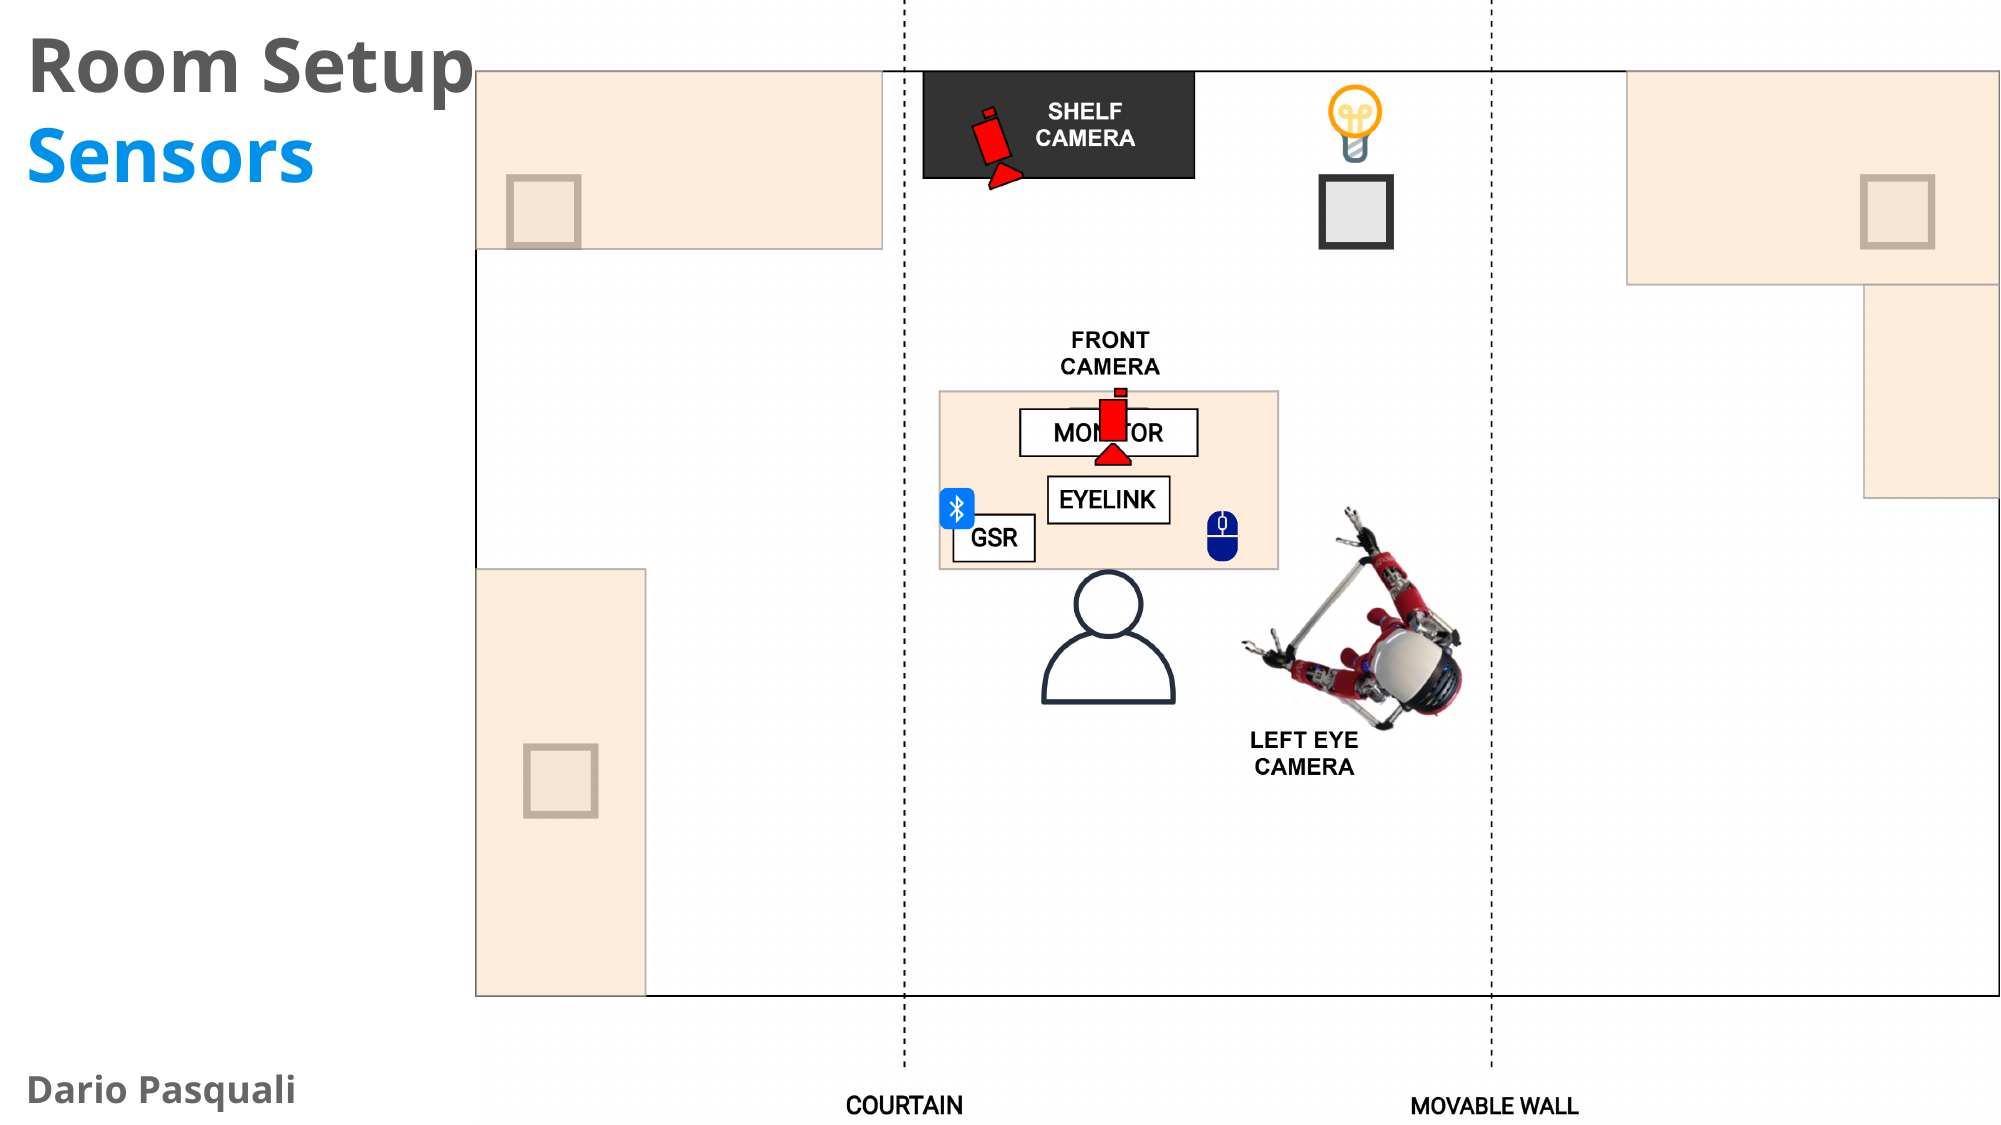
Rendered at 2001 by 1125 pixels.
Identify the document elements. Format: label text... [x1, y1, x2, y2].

picture [475, 0, 2000, 1125]
text_box Room Setup Sensors [11, 10, 475, 206]
text_box Dario Pasquali [11, 1058, 382, 1118]
